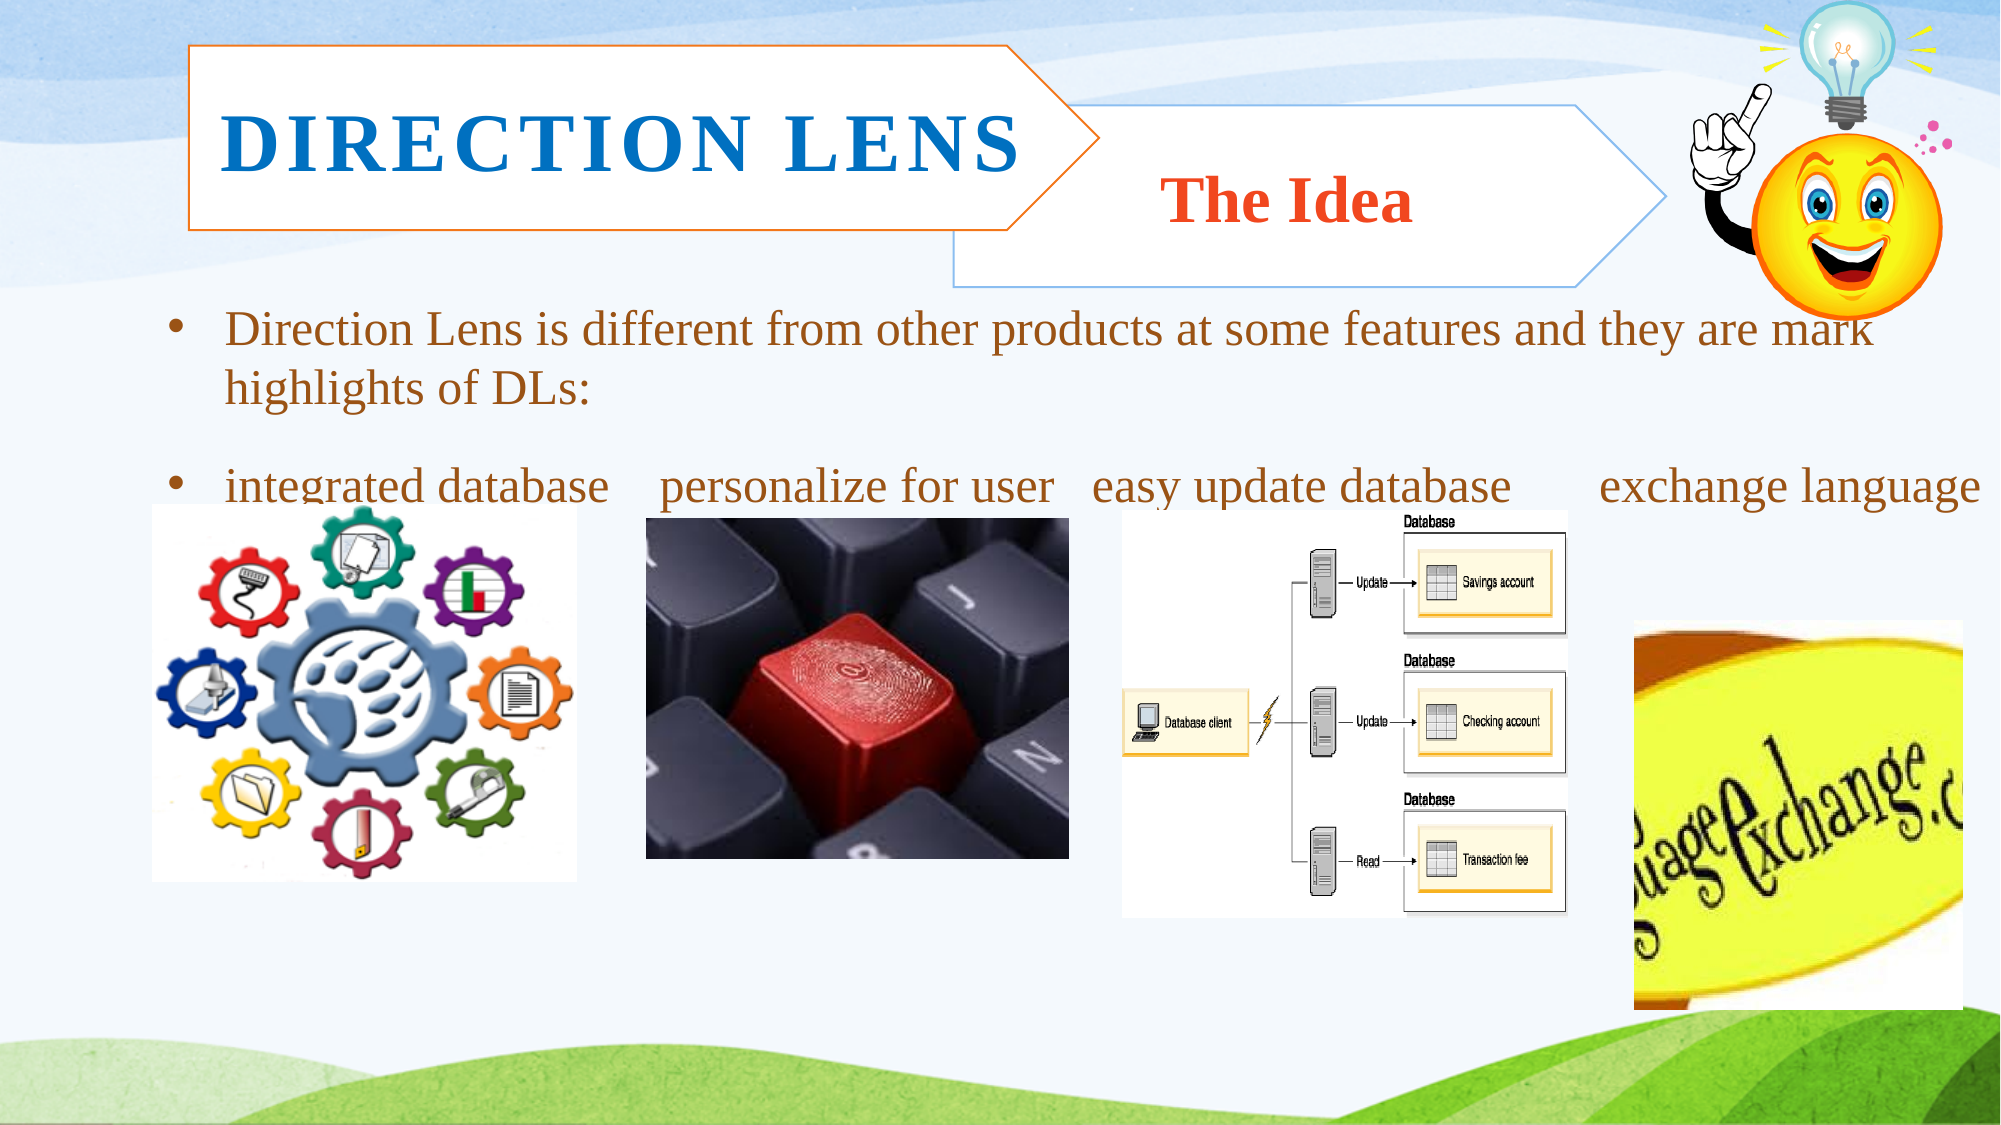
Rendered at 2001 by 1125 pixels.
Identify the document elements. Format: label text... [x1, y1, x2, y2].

picture [0, 0, 2001, 1125]
text_box DIRECTION LENS [187, 44, 1101, 232]
list Direction Lens is different from other products at some features and they are mark highlights of DLs: integrated database personalize for user easy update database exchange language [152, 287, 2000, 982]
text_box The Idea [952, 104, 1668, 289]
